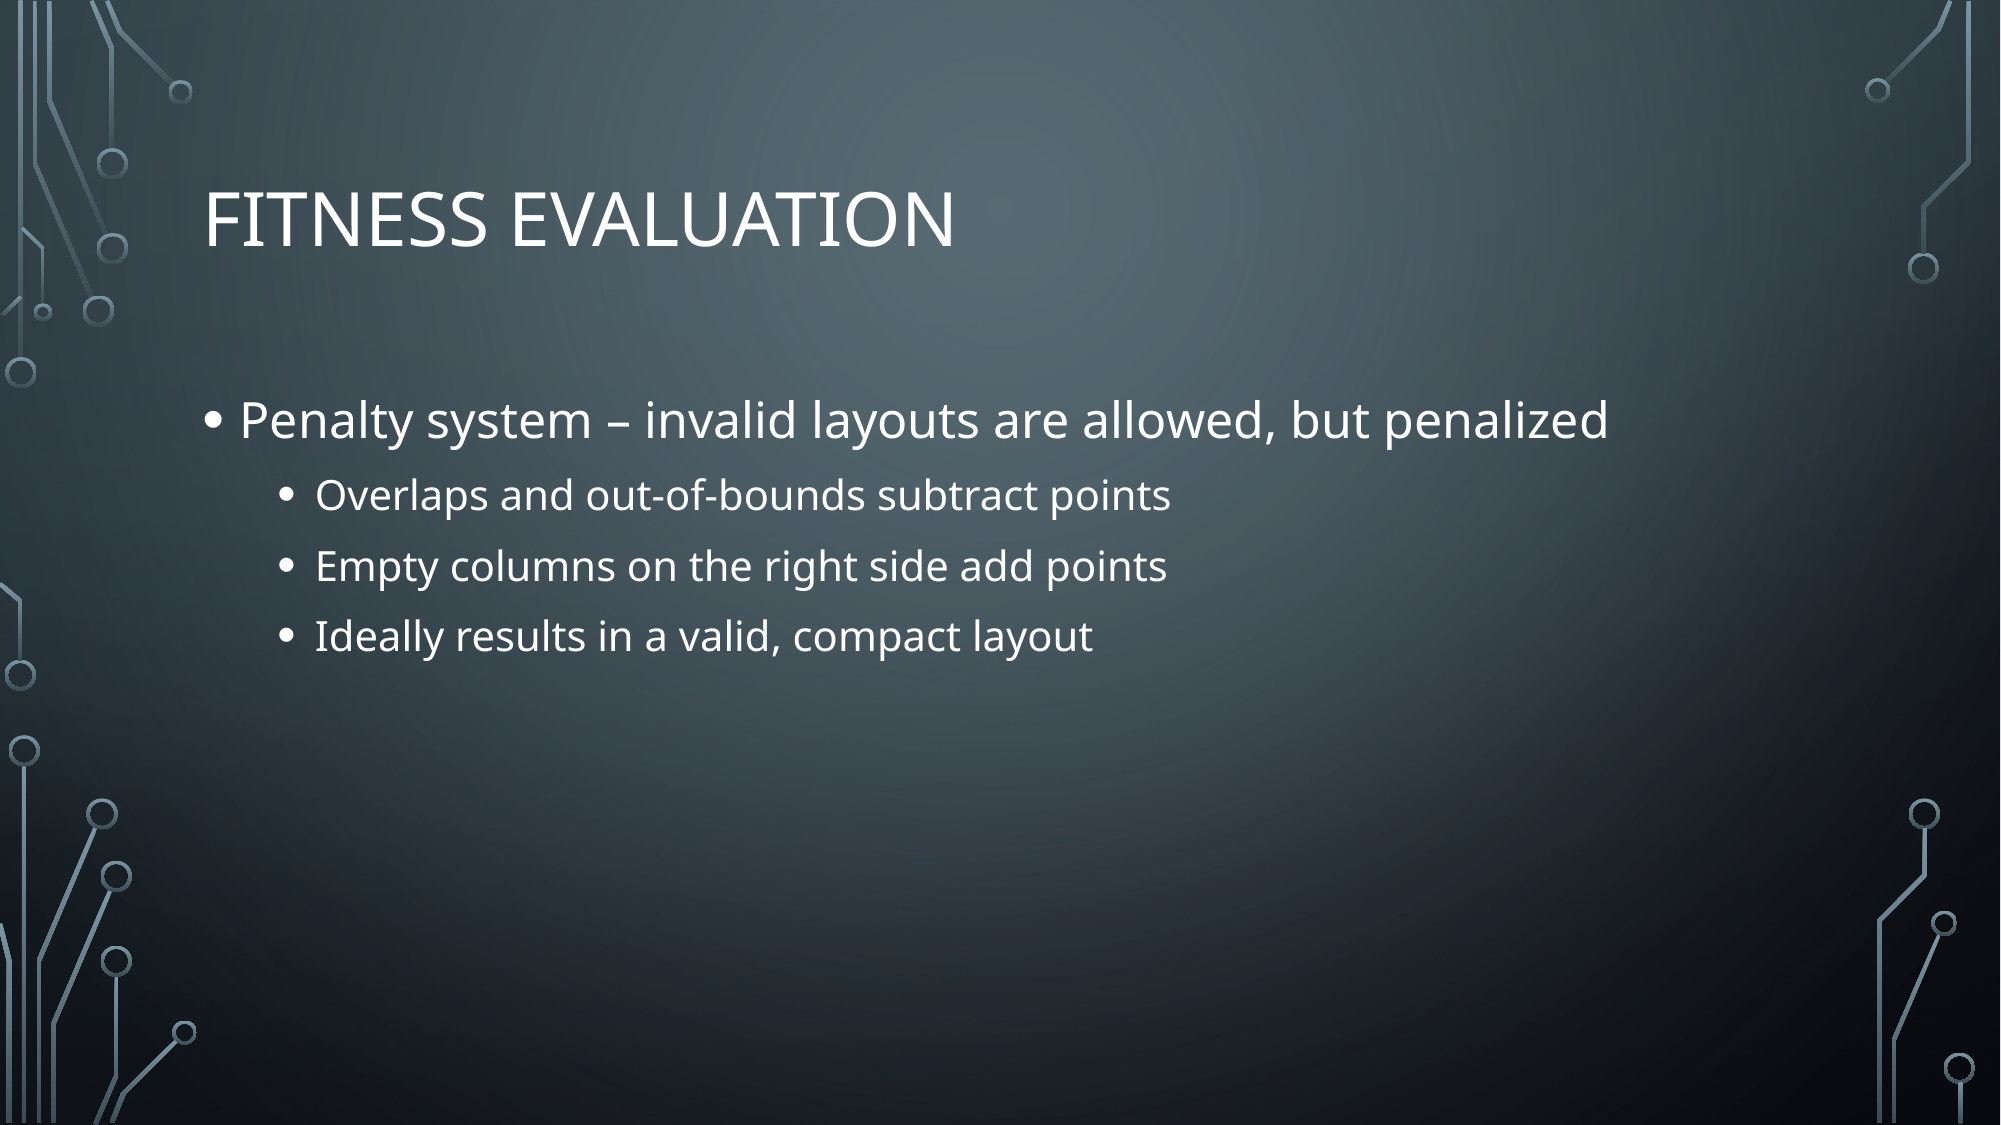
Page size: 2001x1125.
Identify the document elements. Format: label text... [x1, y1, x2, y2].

title Fitness Evaluation [187, 101, 1813, 344]
list Penalty system – invalid layouts are allowed, but penalized Overlaps and out-of-bounds subtract points Empty columns on the right side add points Ideally results in a valid, compact layout [187, 369, 1813, 950]
